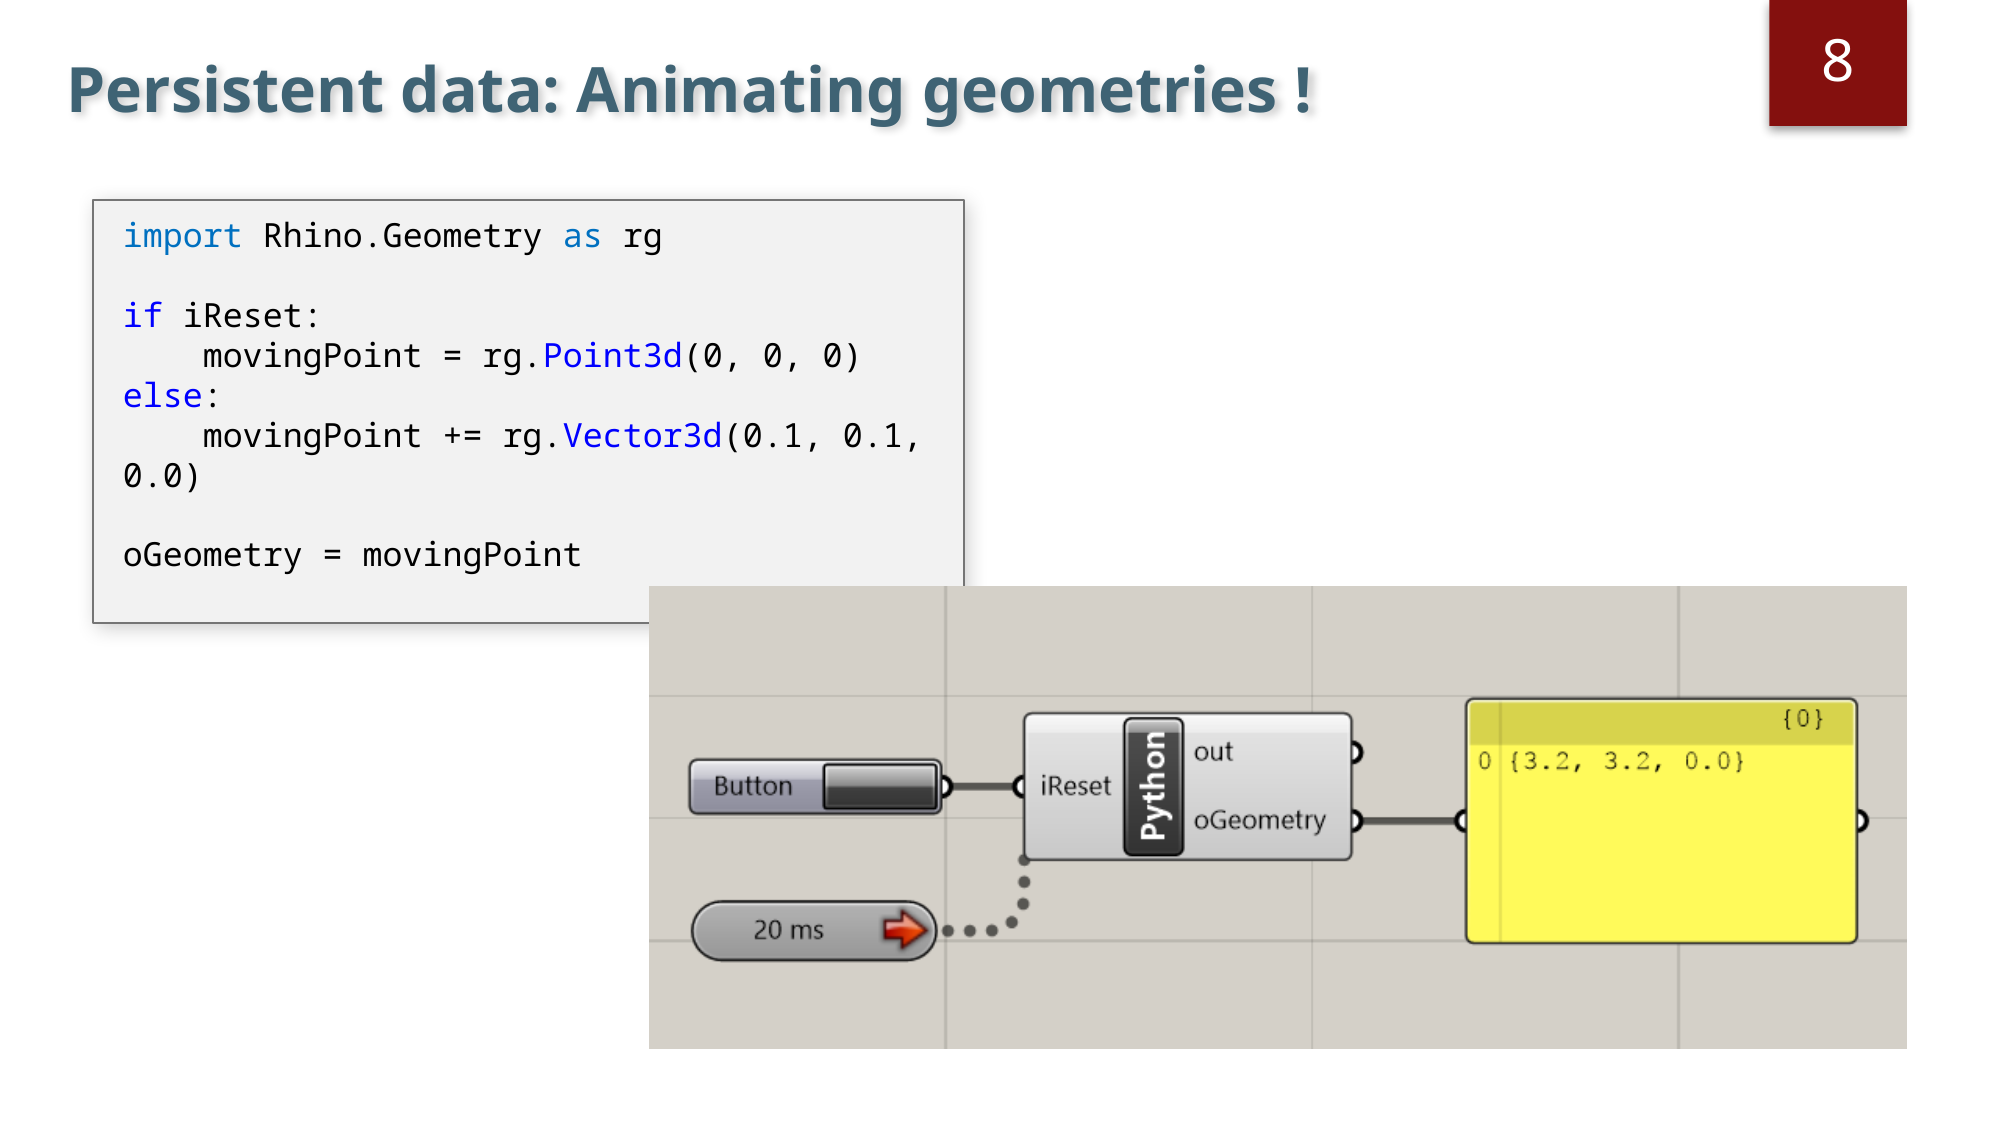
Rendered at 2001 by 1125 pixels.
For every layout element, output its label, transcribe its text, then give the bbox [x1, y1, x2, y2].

title Persistent data: Animating geometries ! [51, 42, 1347, 134]
picture [648, 585, 1908, 1049]
slide_number 8 [1769, 0, 1907, 126]
text_box import Rhino.Geometry as rg if iReset: movingPoint = rg.Point3d(0, 0, 0) else: movingPoint += rg.Vector3d(0.1, 0.1, 0.0) oGeometry = movingPoint [92, 199, 964, 624]
